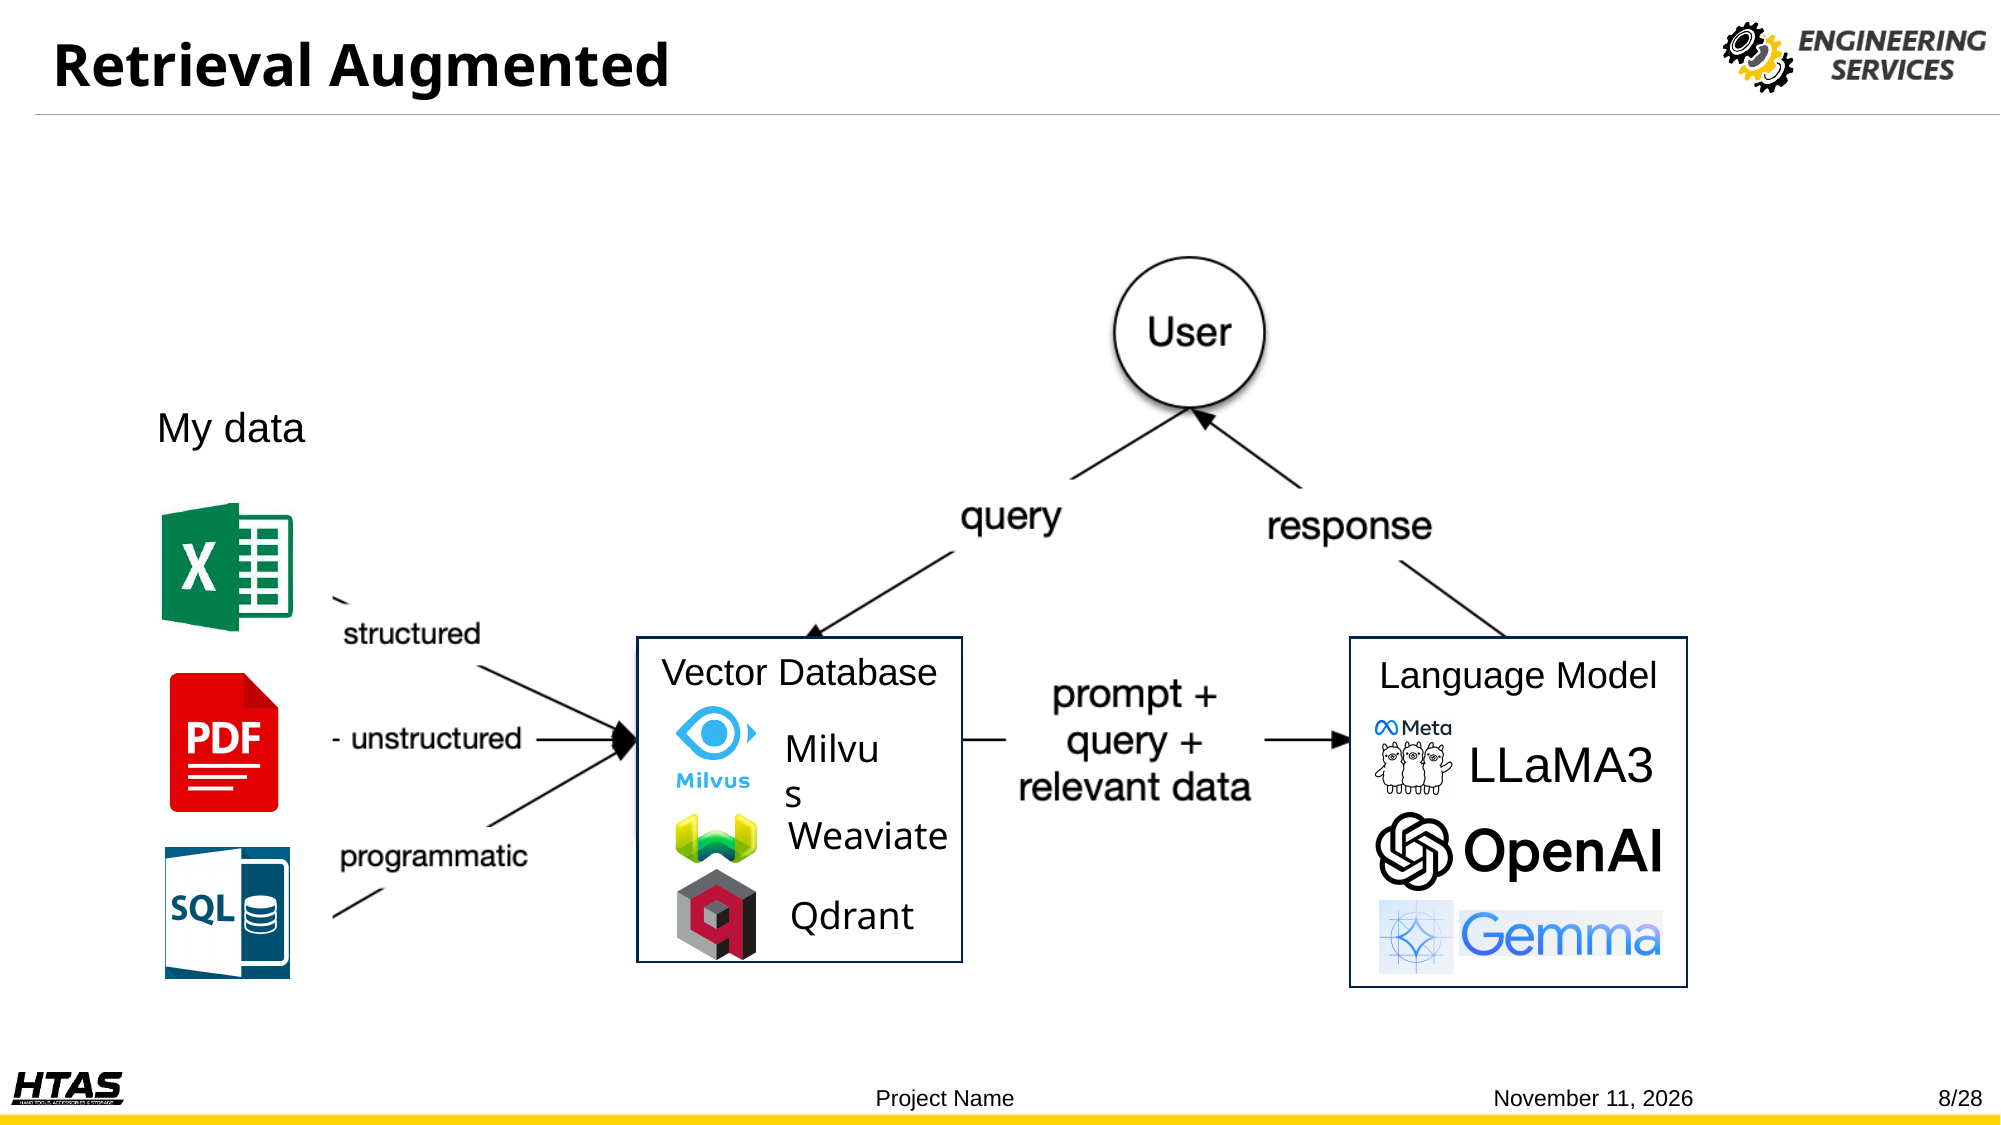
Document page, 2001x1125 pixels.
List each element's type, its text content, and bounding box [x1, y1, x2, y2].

picture [155, 673, 293, 812]
text_box My data [142, 393, 321, 459]
title Retrieval Augmented [37, 29, 1792, 115]
picture [332, 212, 1725, 1033]
picture [1717, 22, 1987, 95]
picture [11, 1072, 124, 1105]
picture [160, 501, 294, 632]
picture [164, 849, 288, 976]
